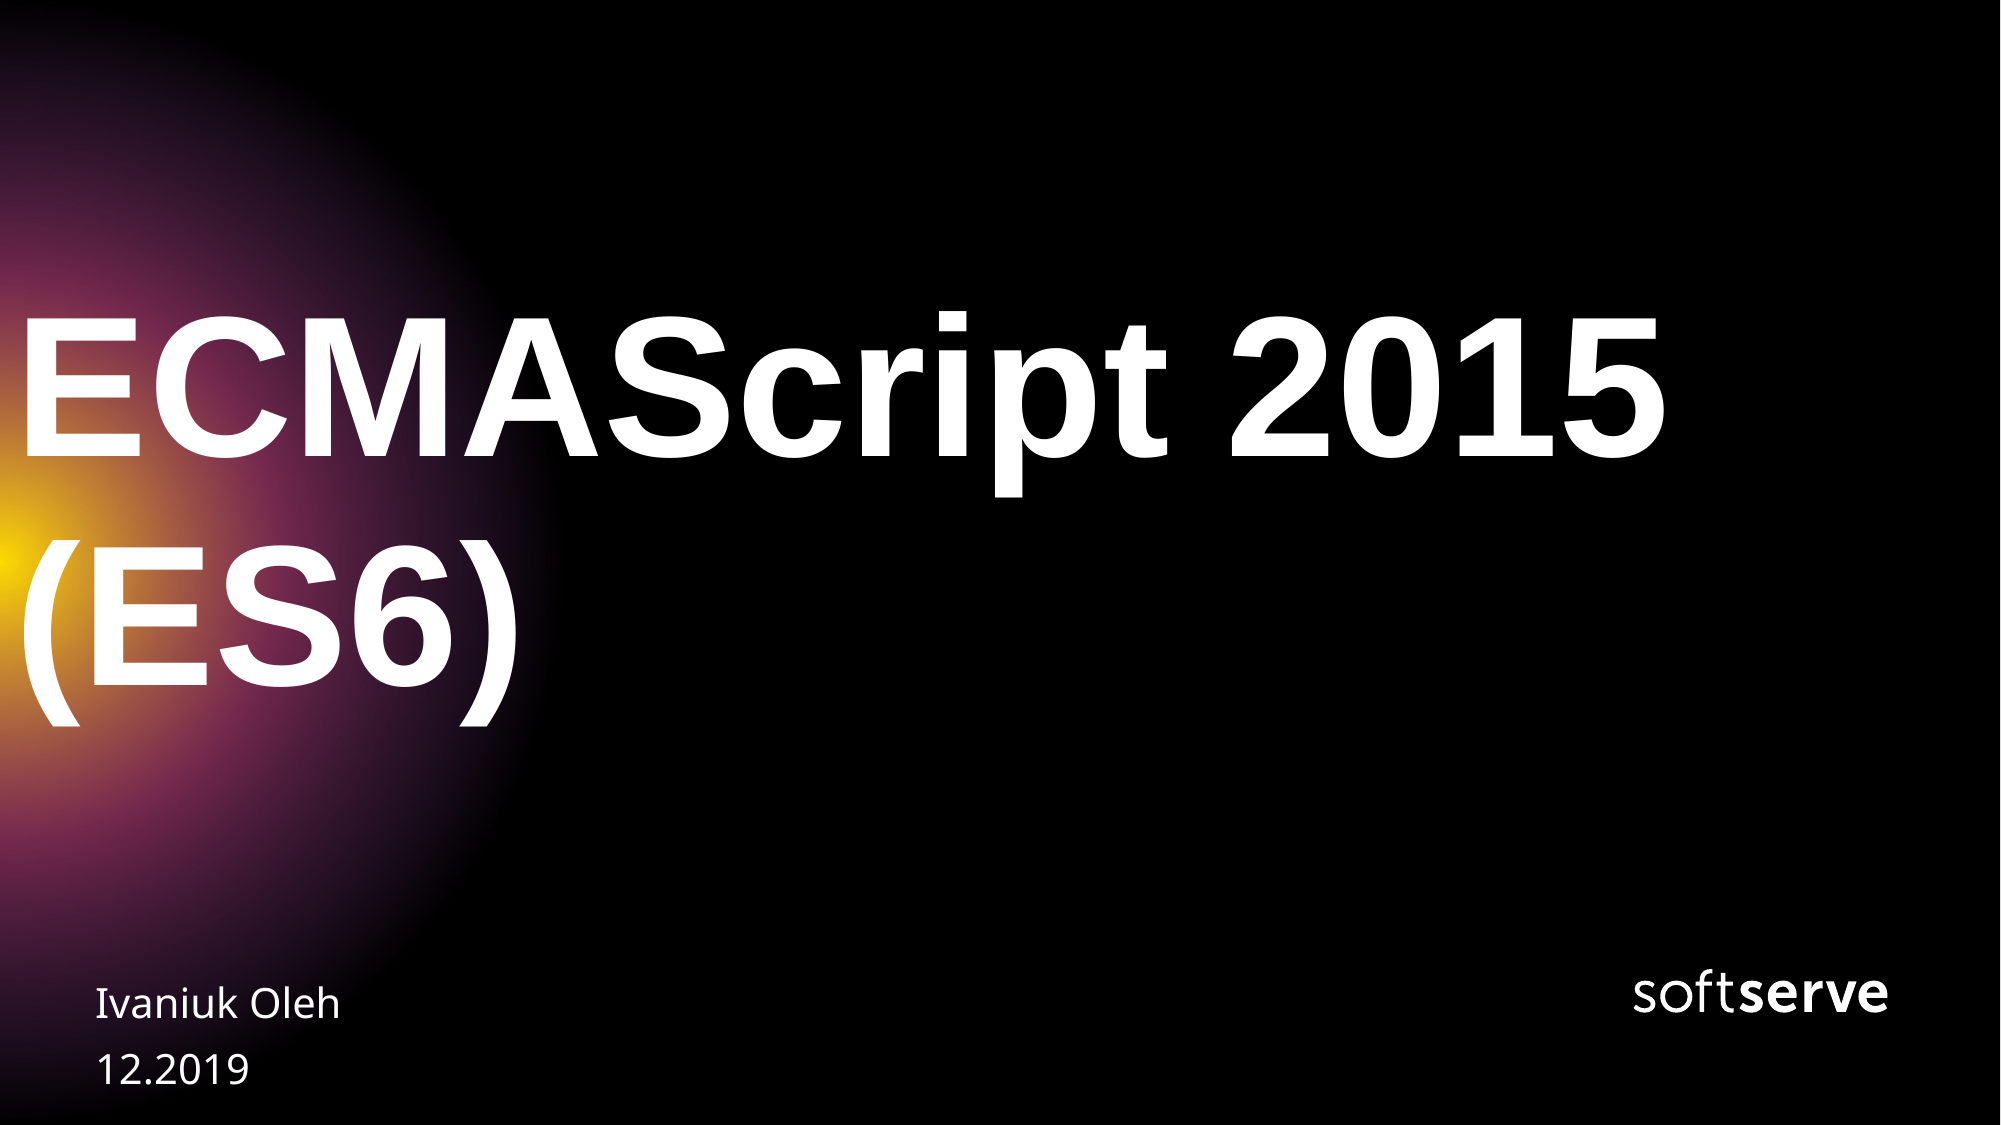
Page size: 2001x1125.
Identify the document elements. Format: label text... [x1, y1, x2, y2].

picture [0, 0, 2001, 1125]
title ECMAScript 2015 (ES6) [0, 30, 1999, 1125]
list Ivaniuk Oleh 12.2019 [95, 975, 664, 1024]
